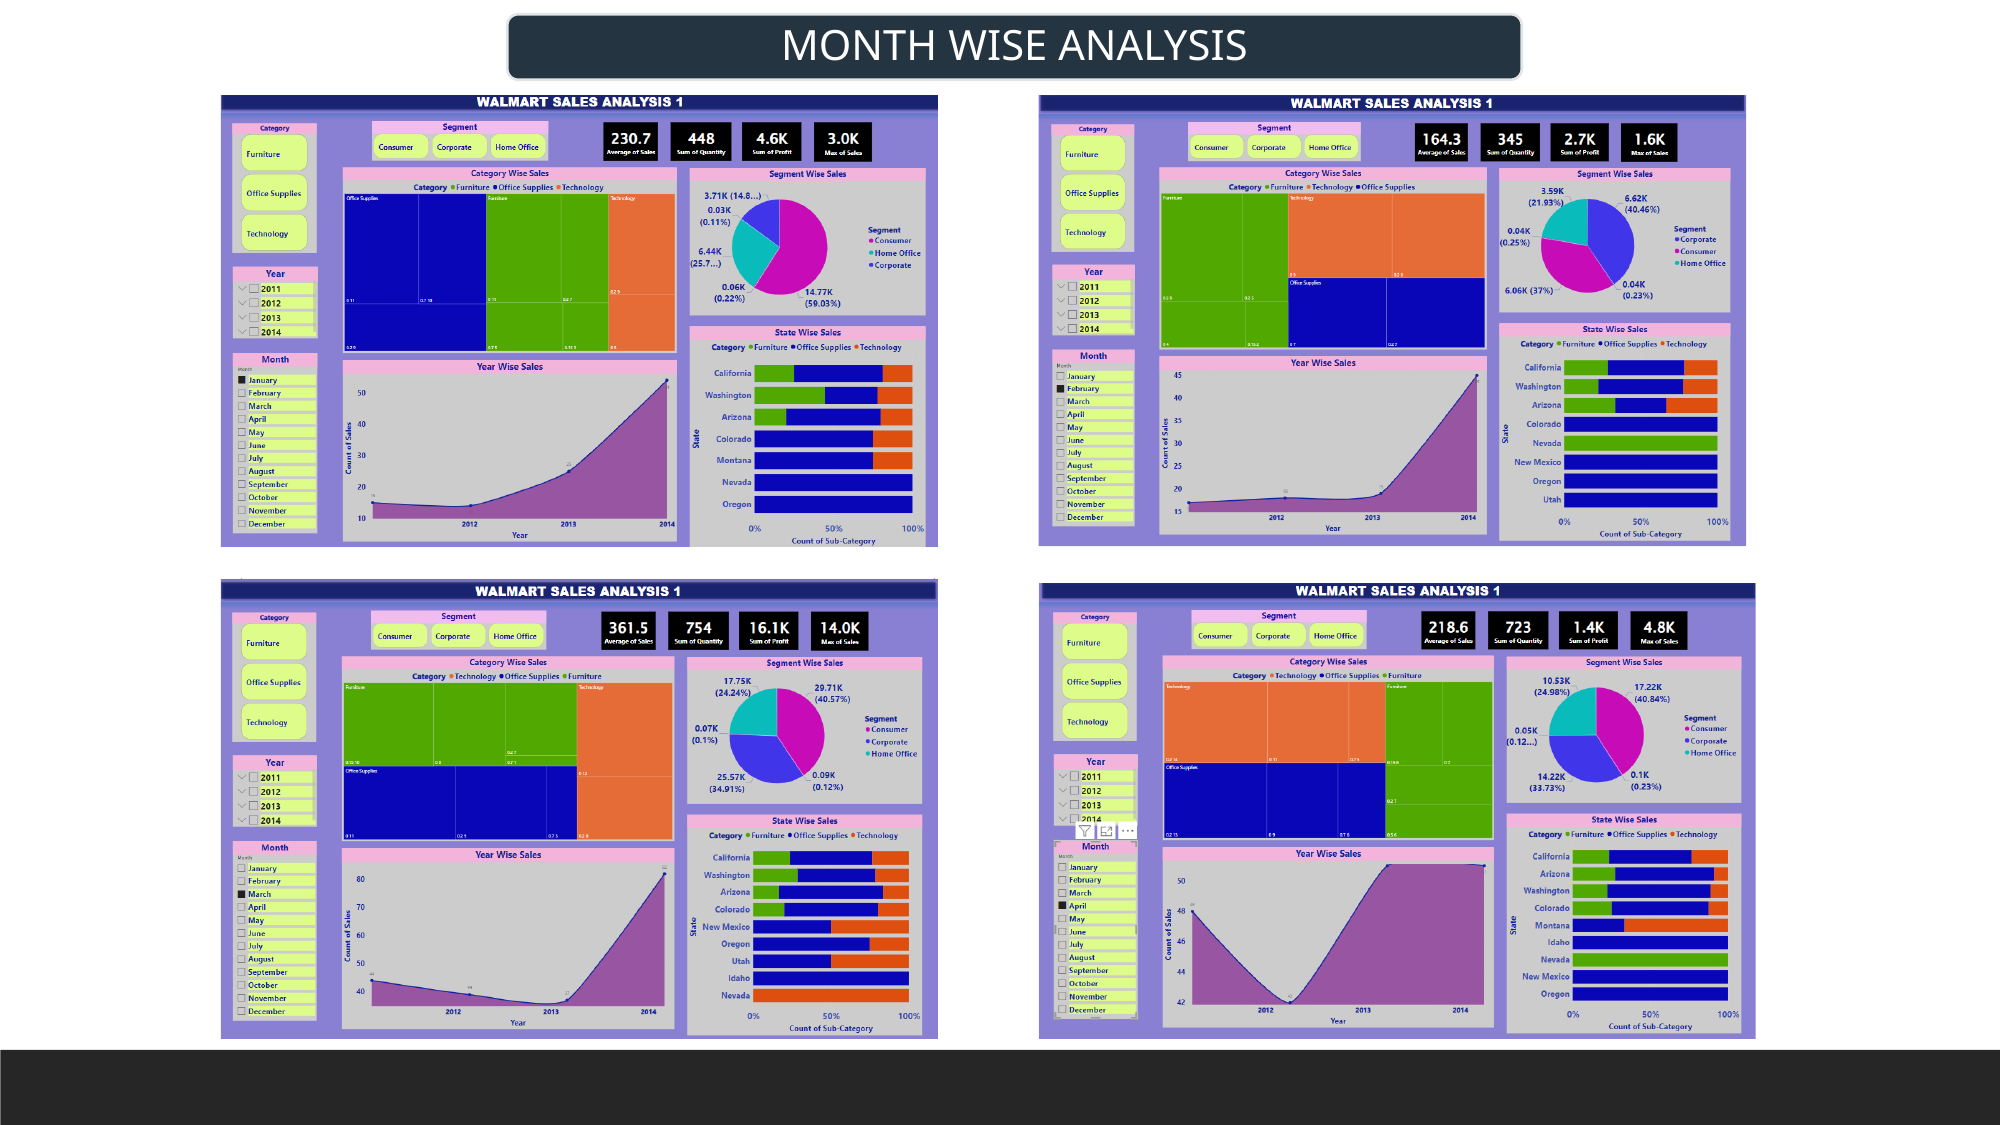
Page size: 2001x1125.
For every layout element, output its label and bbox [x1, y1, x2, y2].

text_box [506, 13, 1523, 81]
picture [1038, 583, 1757, 1040]
picture [220, 94, 939, 547]
picture [220, 578, 939, 1040]
picture [1038, 94, 1747, 547]
